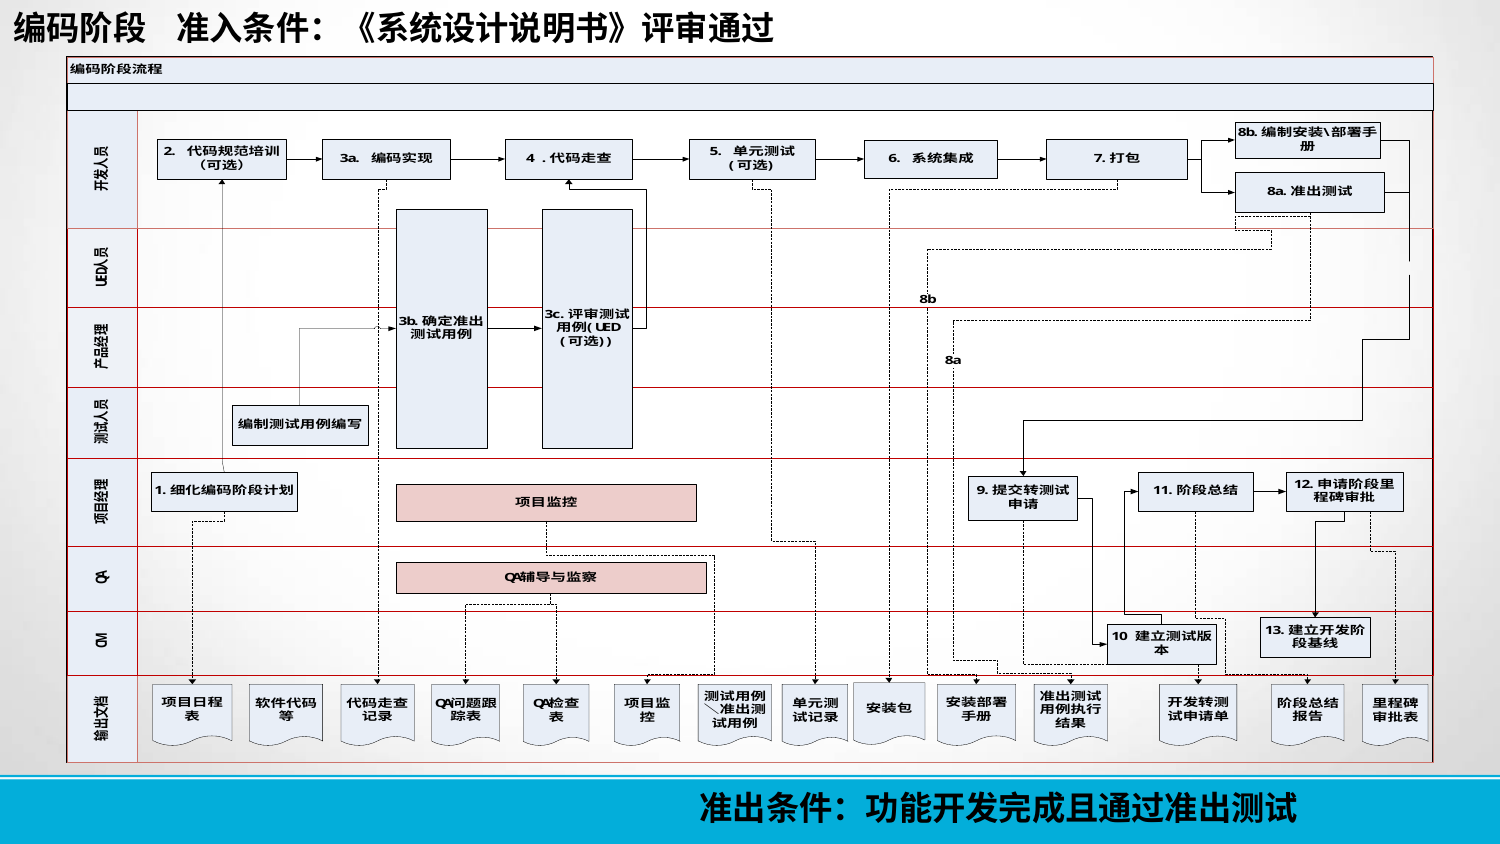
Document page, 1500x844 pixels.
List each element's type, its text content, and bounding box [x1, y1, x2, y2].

text_box 编码阶段 准入条件：《系统设计说明书》评审通过 [0, 0, 845, 55]
picture [0, 1, 1500, 774]
text_box 准出条件：功能开发完成且通过准出测试 [685, 779, 1495, 835]
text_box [64, 55, 1436, 765]
